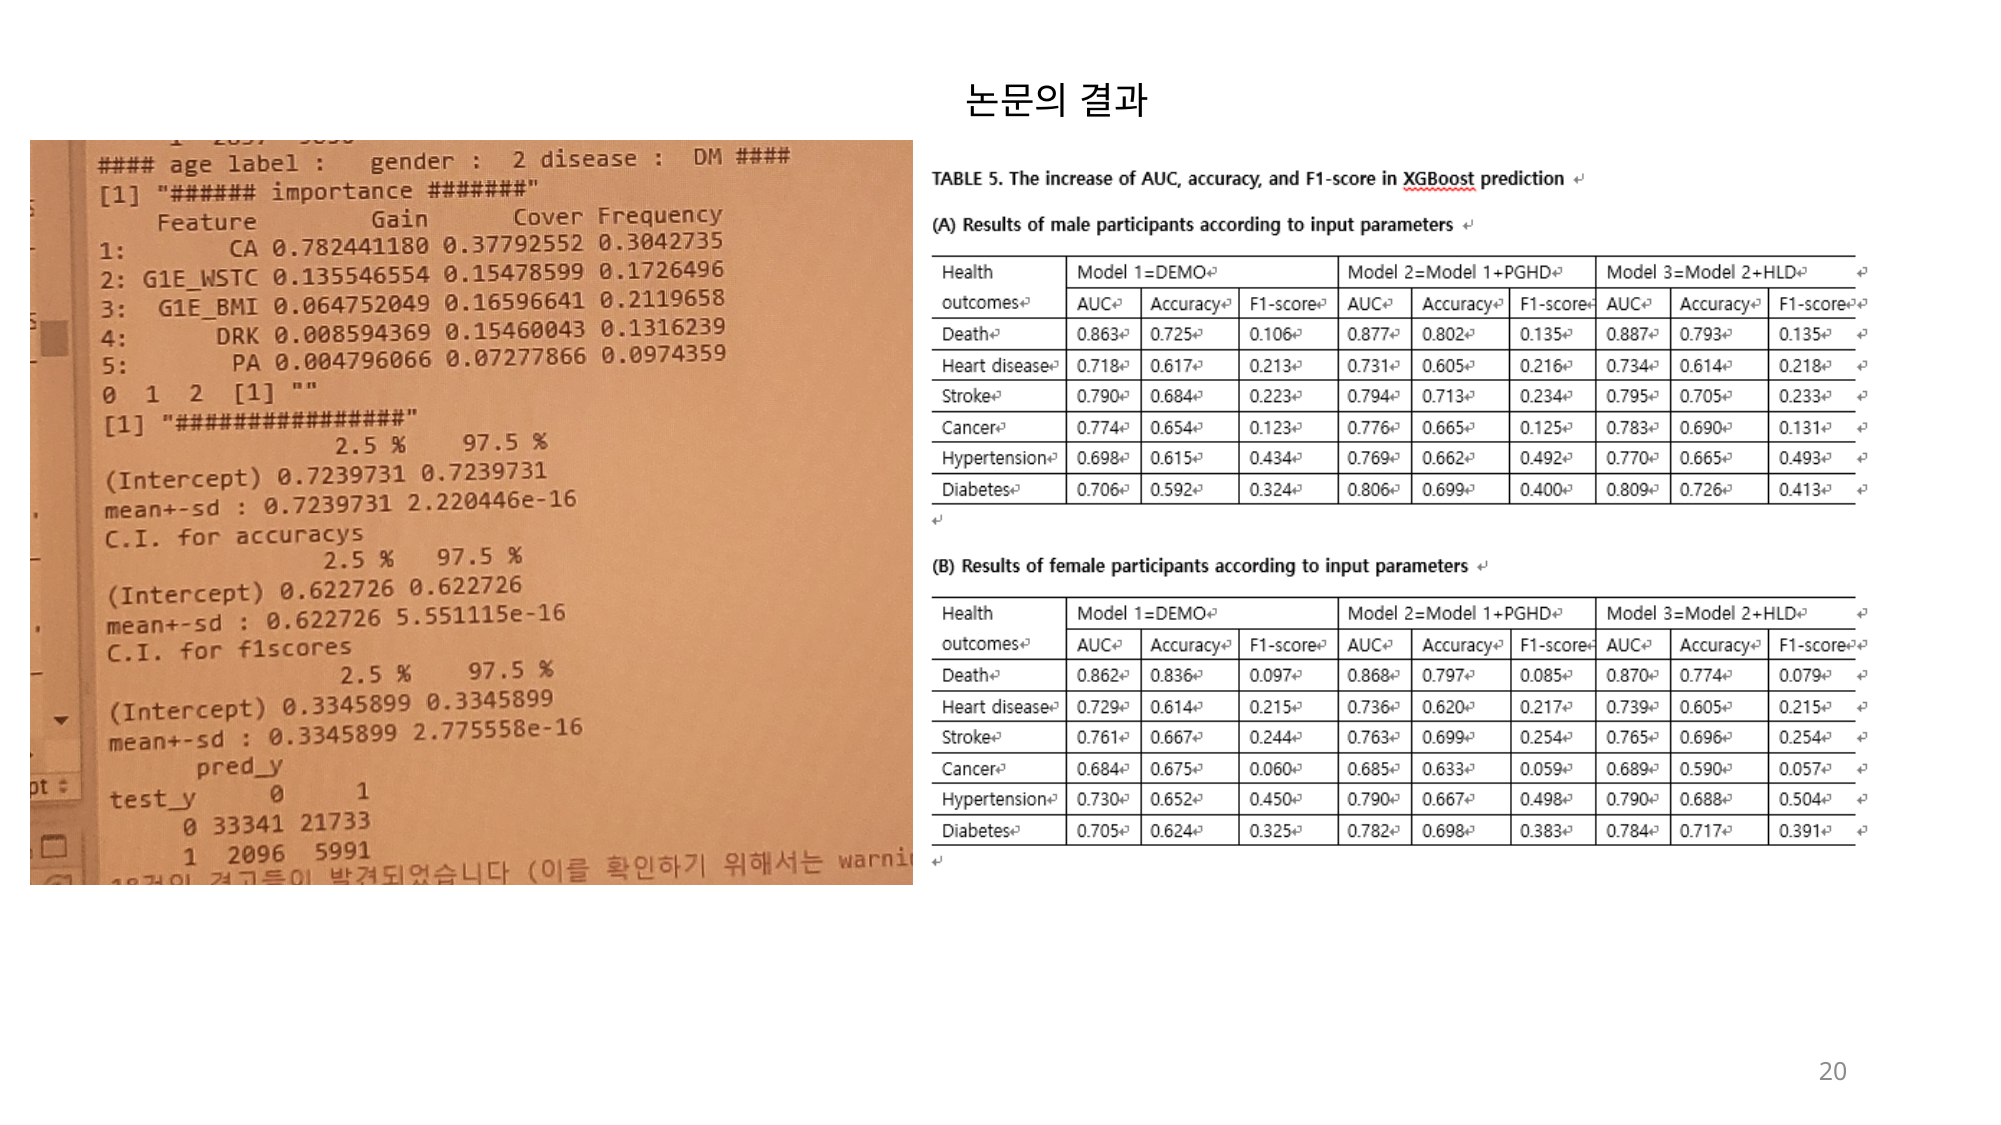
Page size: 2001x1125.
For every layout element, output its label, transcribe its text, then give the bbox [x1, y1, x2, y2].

picture [921, 165, 1968, 869]
slide_number 20 [1412, 1042, 1863, 1103]
picture [30, 140, 913, 885]
text_box 논문의 결과 [951, 69, 1164, 130]
